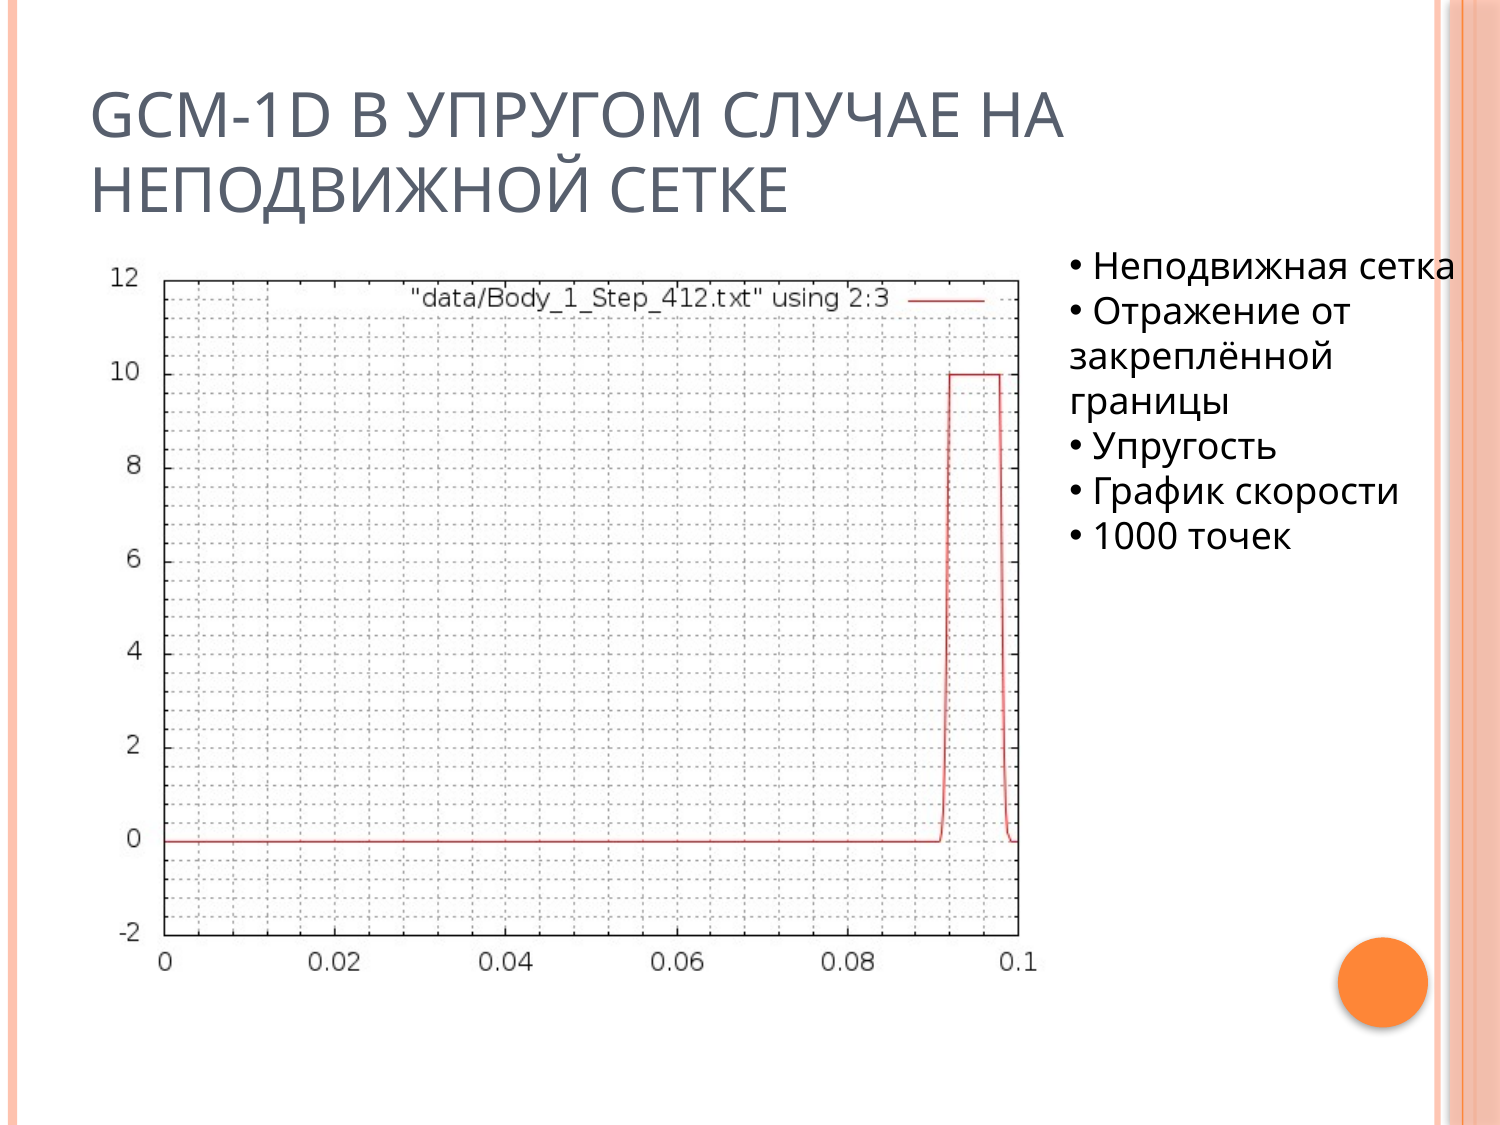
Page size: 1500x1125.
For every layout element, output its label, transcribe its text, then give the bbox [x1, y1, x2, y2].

text_box Неподвижная сетка Отражение от закреплённой границы Упругость График скорости 1000 точек [1054, 234, 1500, 565]
picture [69, 245, 1071, 997]
title GCM-1D в упругом случае на неподвижной сетке [75, 45, 1300, 233]
